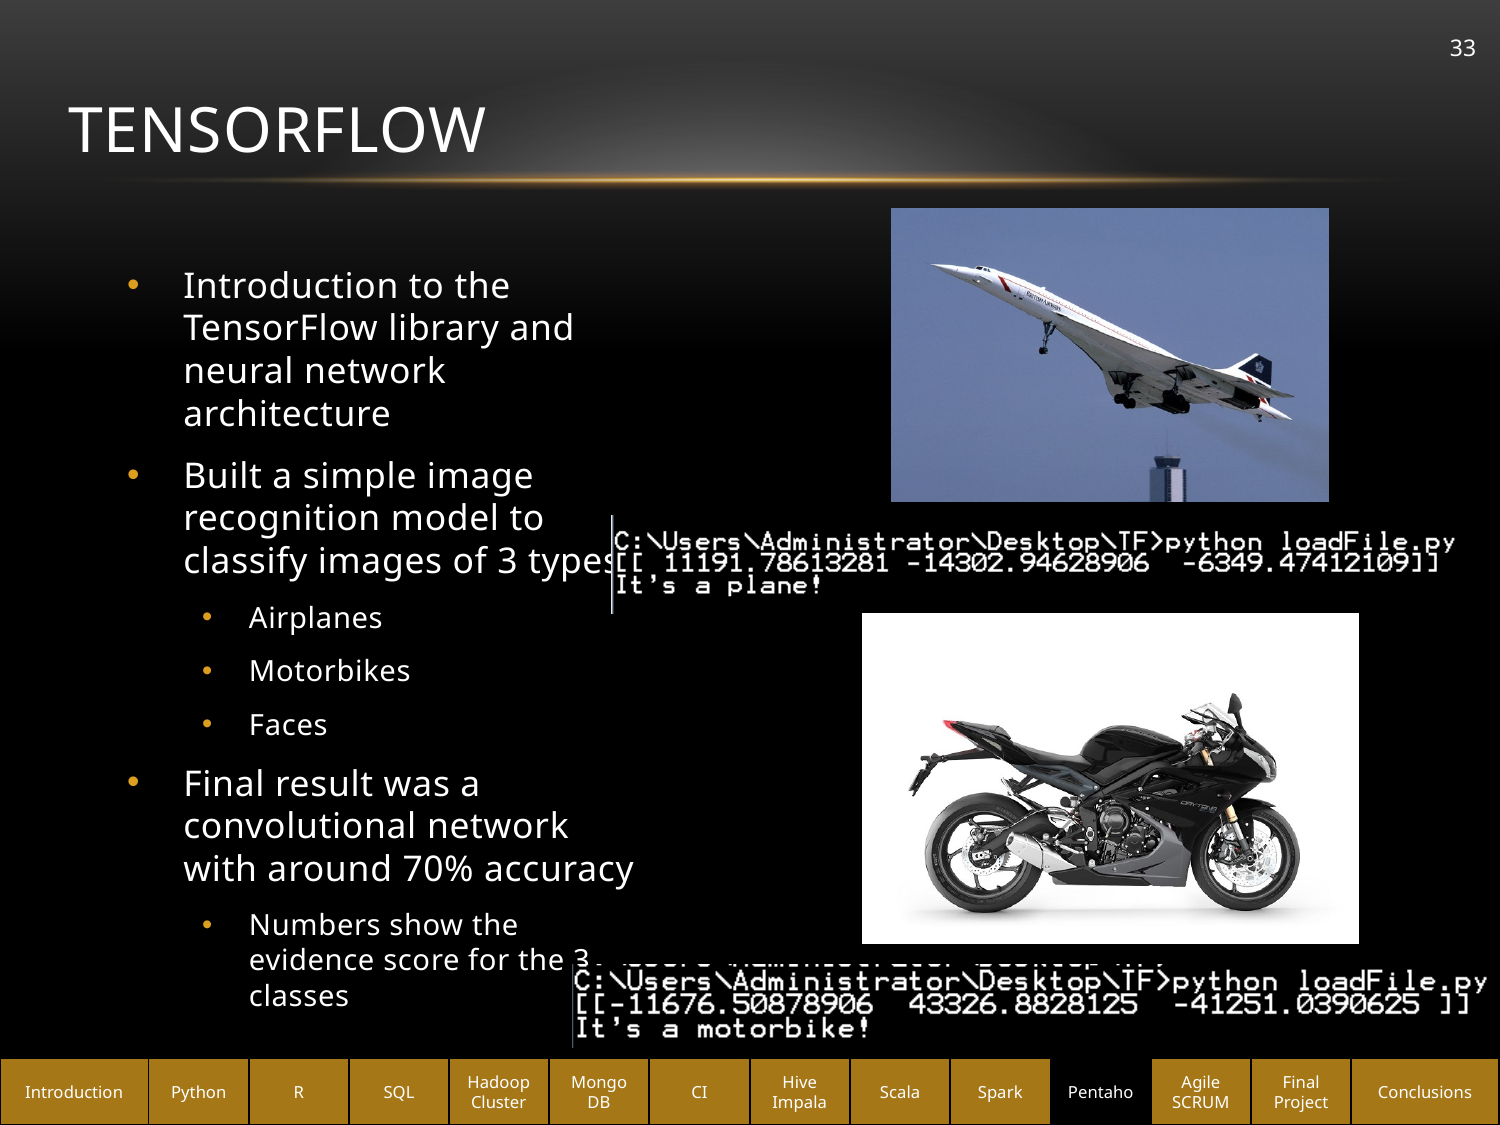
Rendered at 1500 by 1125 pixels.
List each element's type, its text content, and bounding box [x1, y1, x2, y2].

list Introduction to the TensorFlow library and neural network architecture Built a simple image recognition model to classify images of 3 types: Airplanes Motorbikes Faces Final result was a convolutional network with around 70% accuracy Numbers show the evidence score for the 3 classes [112, 255, 668, 1024]
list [861, 613, 1359, 945]
title Tensorflow [53, 19, 1400, 173]
slide_number 33 [1410, 19, 1492, 79]
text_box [0, 1058, 1500, 1125]
picture [0, 0, 1500, 1058]
